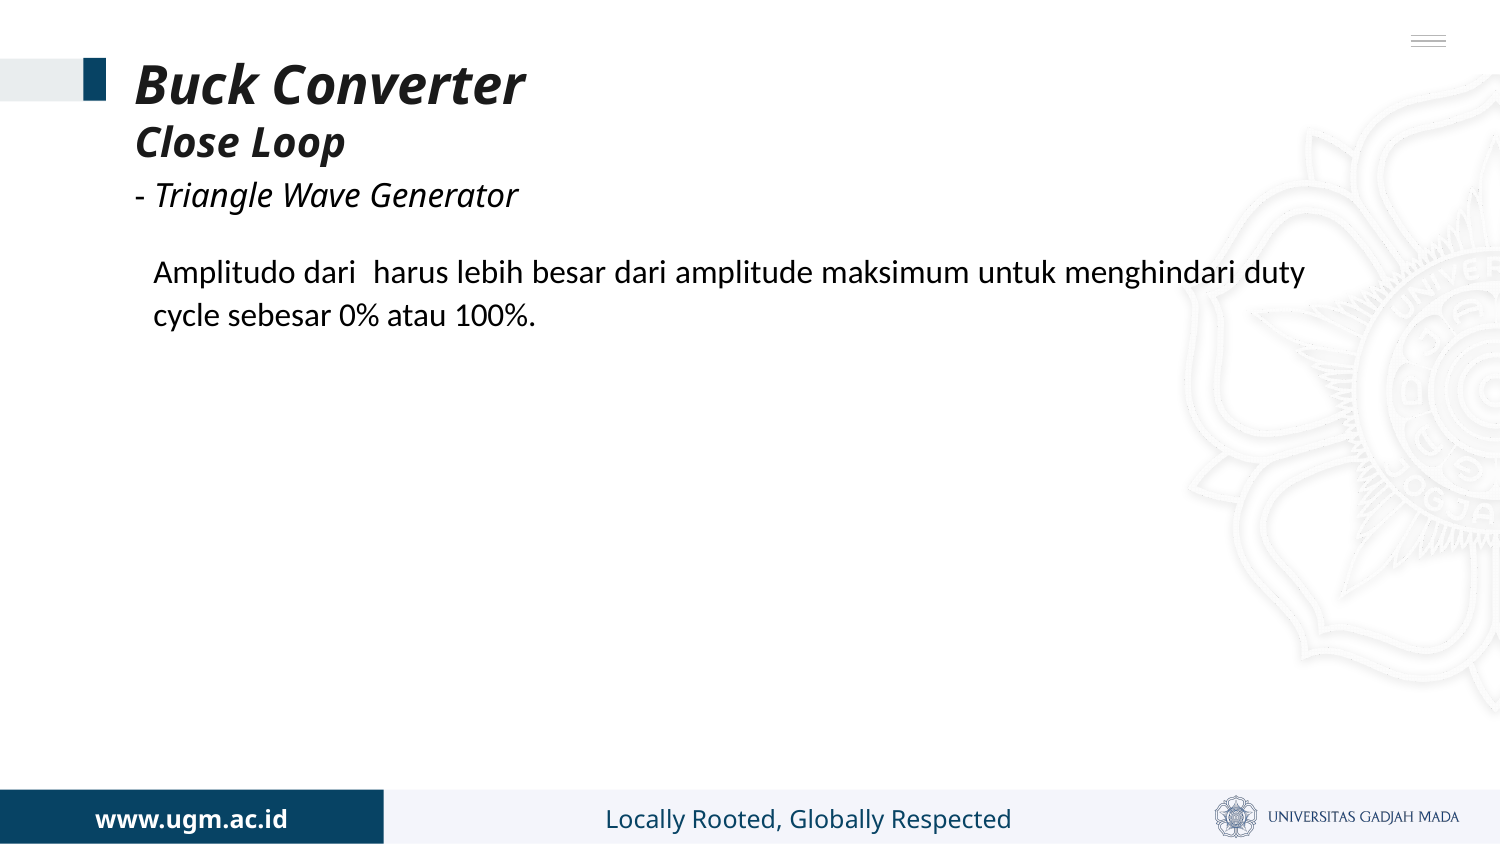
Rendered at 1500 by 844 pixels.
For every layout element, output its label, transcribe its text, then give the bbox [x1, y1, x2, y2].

picture [1174, 779, 1500, 844]
title Buck Converter Close Loop [119, 35, 1381, 124]
